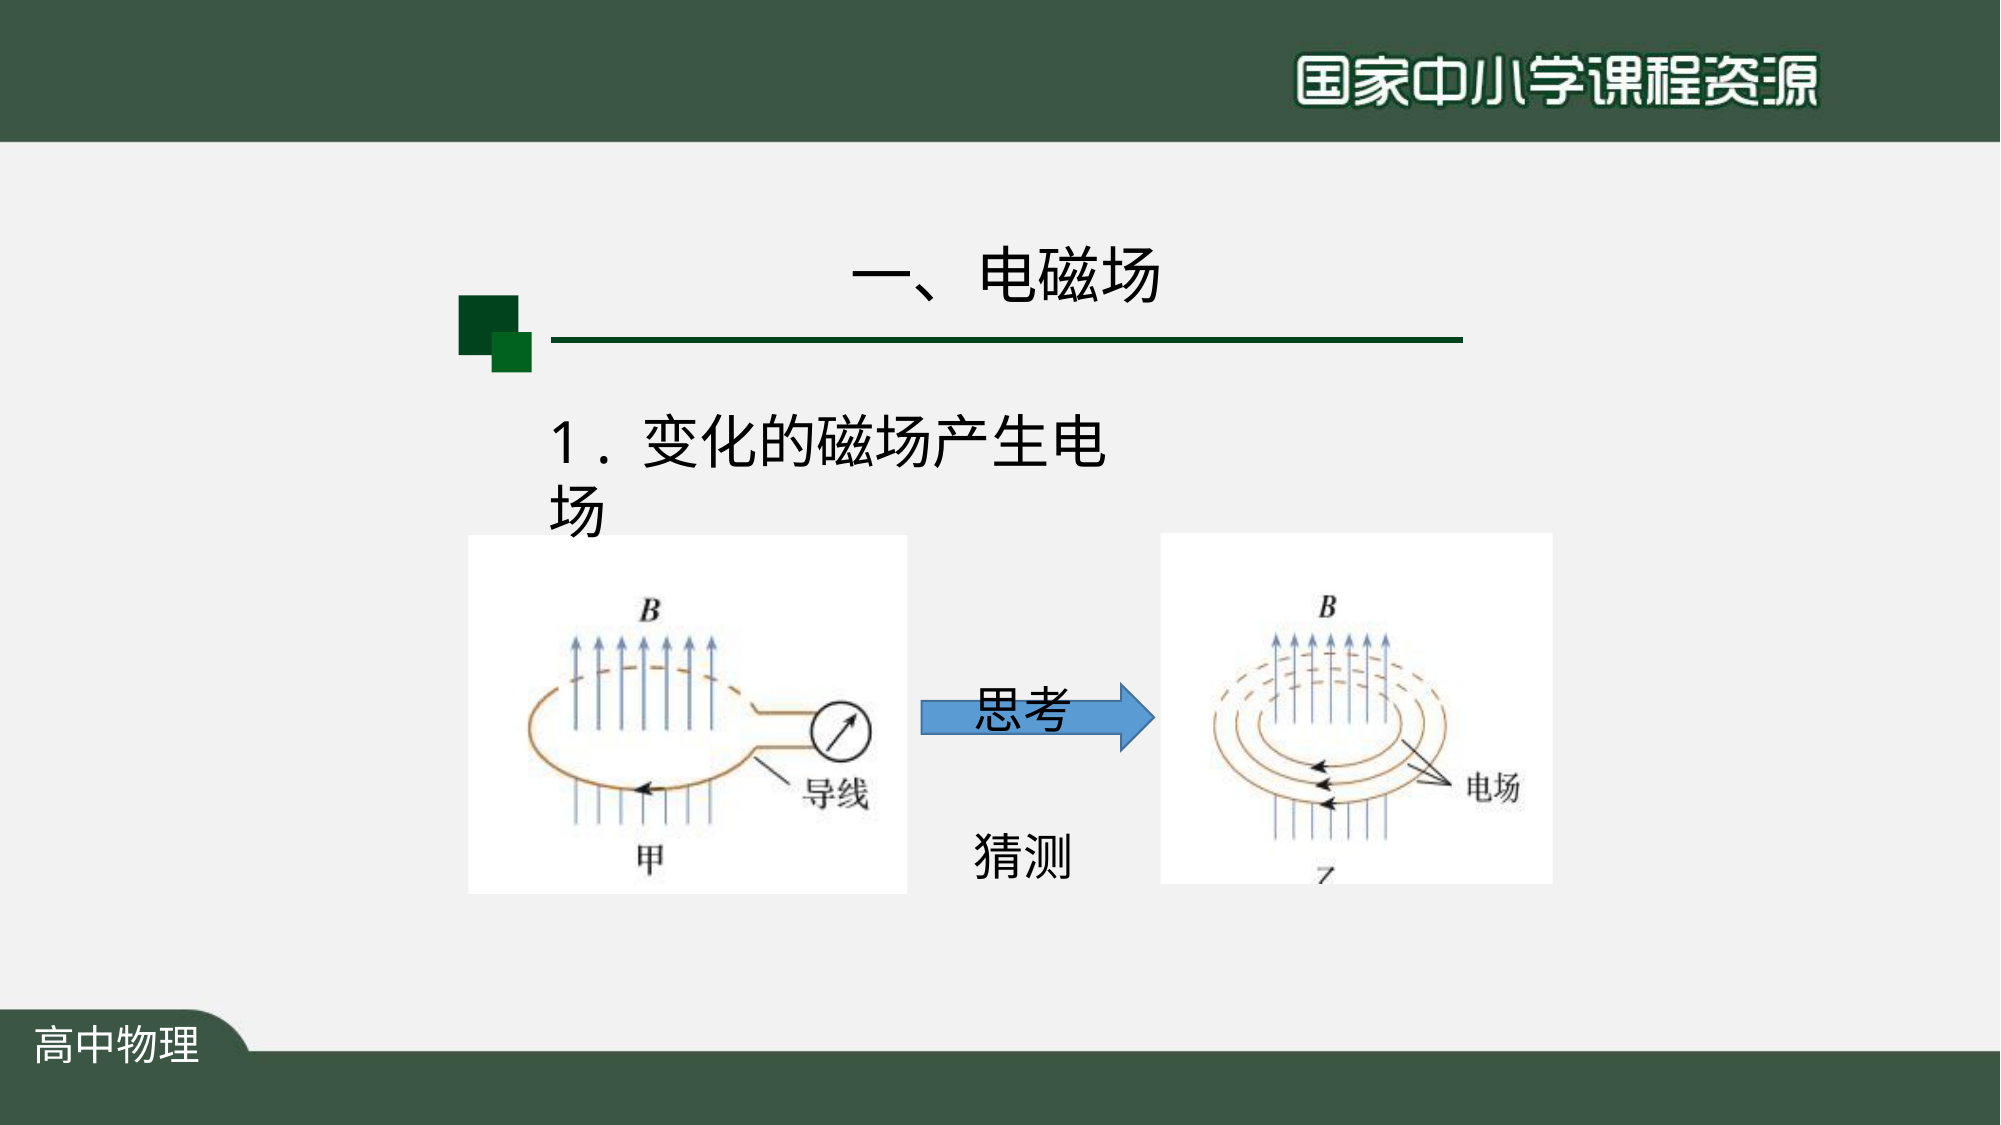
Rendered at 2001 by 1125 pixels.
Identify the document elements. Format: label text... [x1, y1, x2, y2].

footer 高中物理 [31, 1013, 202, 1125]
text_box [1145, 706, 1156, 728]
text_box [1160, 533, 1553, 884]
picture [0, 0, 2000, 1125]
text_box 1 . 变化的磁场产生电场 思考 猜测 [546, 403, 1145, 886]
title 一、电磁场 [834, 234, 1166, 425]
text_box [1145, 711, 1151, 723]
text_box [468, 535, 908, 894]
text_box [491, 332, 532, 373]
text_box [458, 295, 519, 356]
